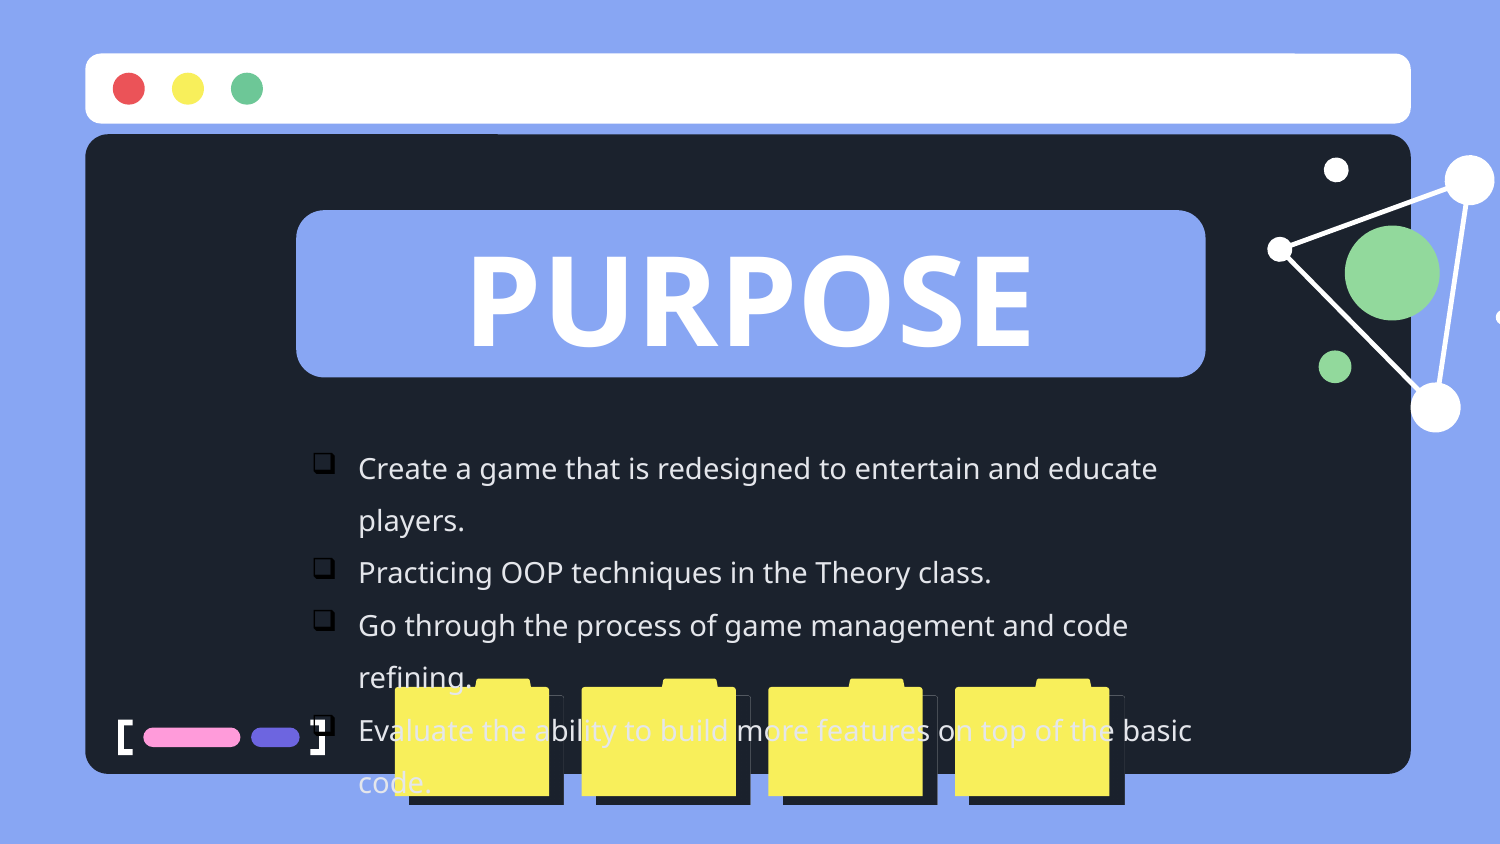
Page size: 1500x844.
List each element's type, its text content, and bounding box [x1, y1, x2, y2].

text_box [307, 372, 1195, 378]
title PURPOSE [294, 220, 1206, 372]
text_box [302, 210, 1199, 220]
subtitle Create a game that is redesigned to entertain and educate players. Practicing OOP techniques in the Theory class. Go through the process of game management and code refining. Evaluate the ability to build more features on top of the basic code. [296, 417, 1246, 634]
